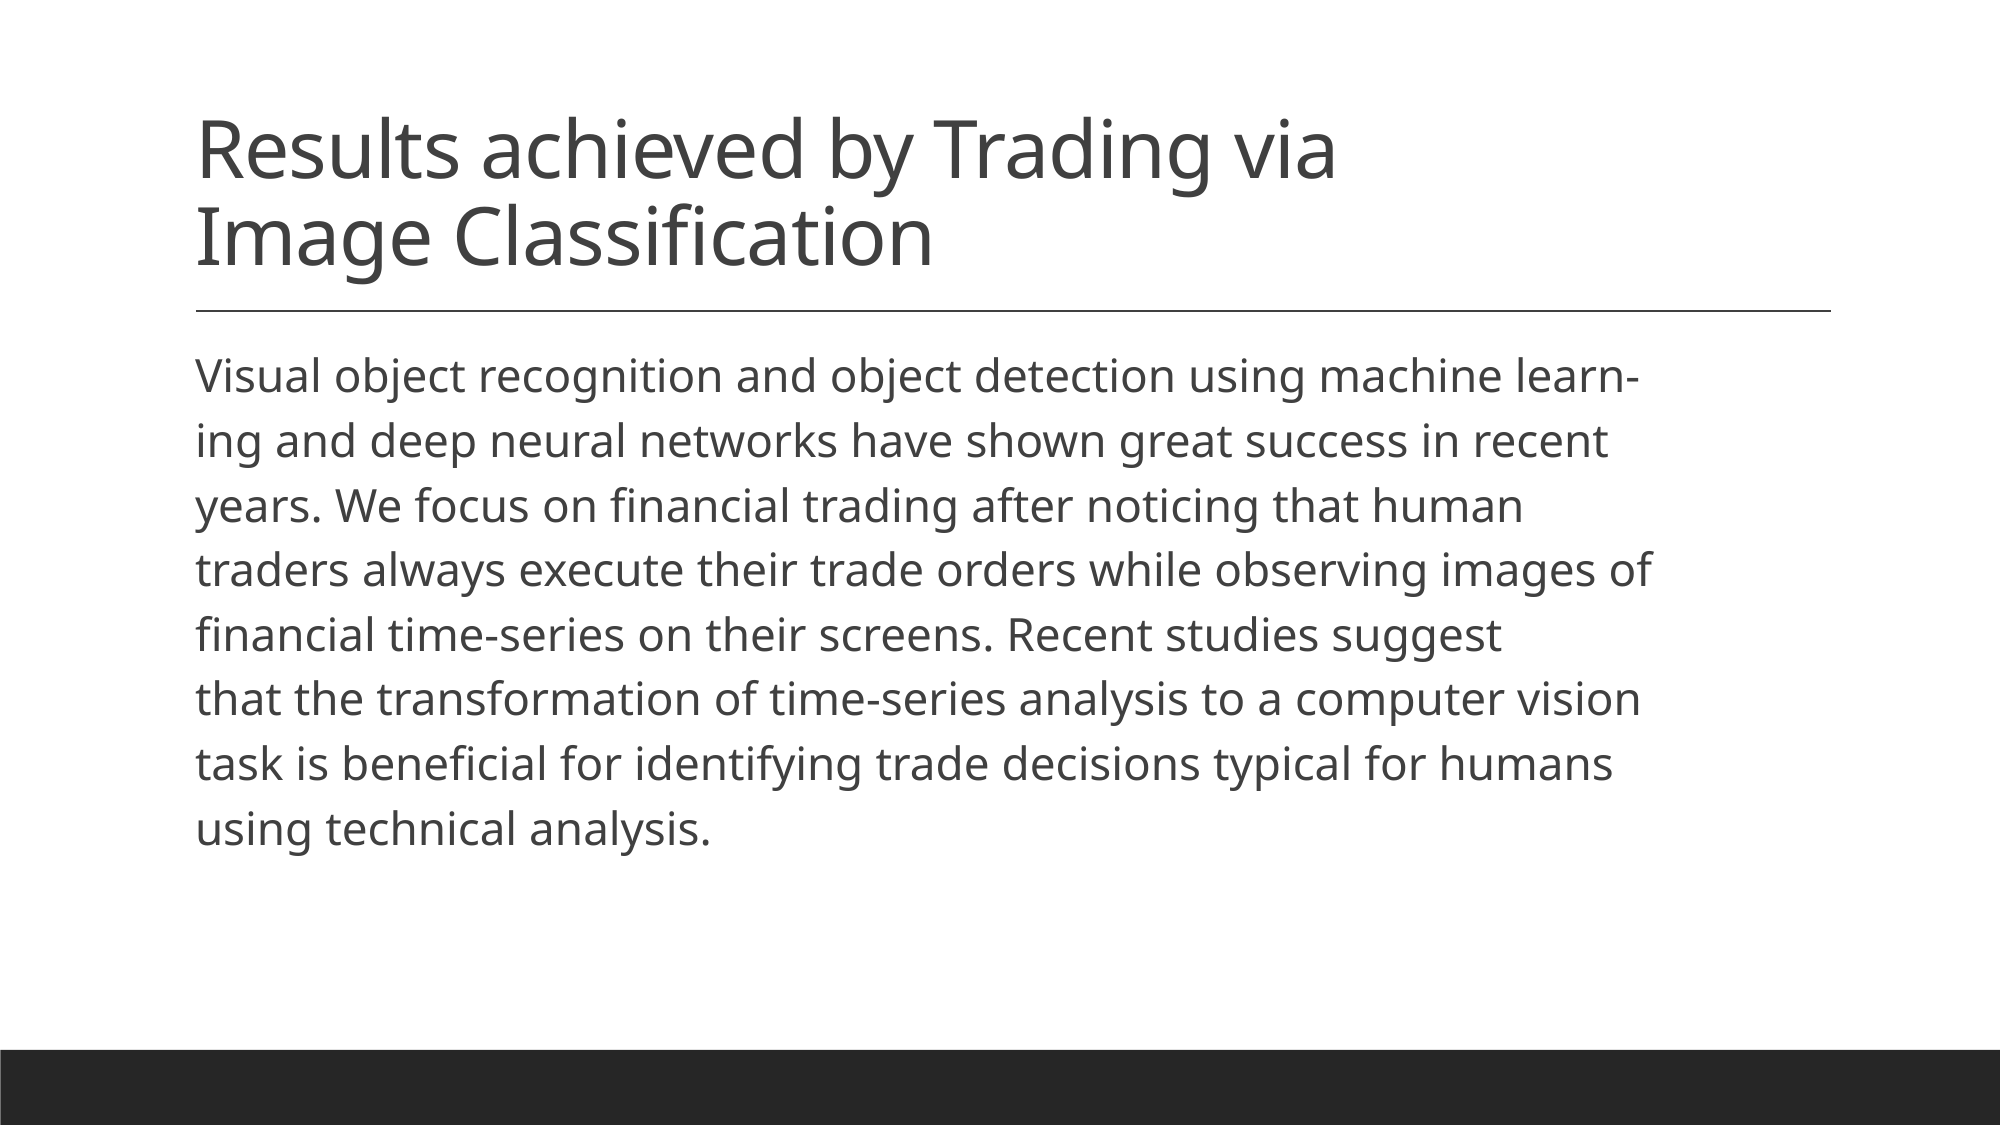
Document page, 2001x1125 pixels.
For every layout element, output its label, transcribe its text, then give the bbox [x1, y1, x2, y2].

title Results achieved by Trading via Image Classification [180, 99, 1830, 291]
list Visual object recognition and object detection using machine learn- ing and deep neural networks have shown great success in recent years. We focus on financial trading after noticing that human traders always execute their trade orders while observing images of financial time-series on their screens. Recent studies suggest that the transformation of time-series analysis to a computer vision task is beneficial for identifying trade decisions typical for humans using technical analysis. [180, 334, 1830, 1025]
